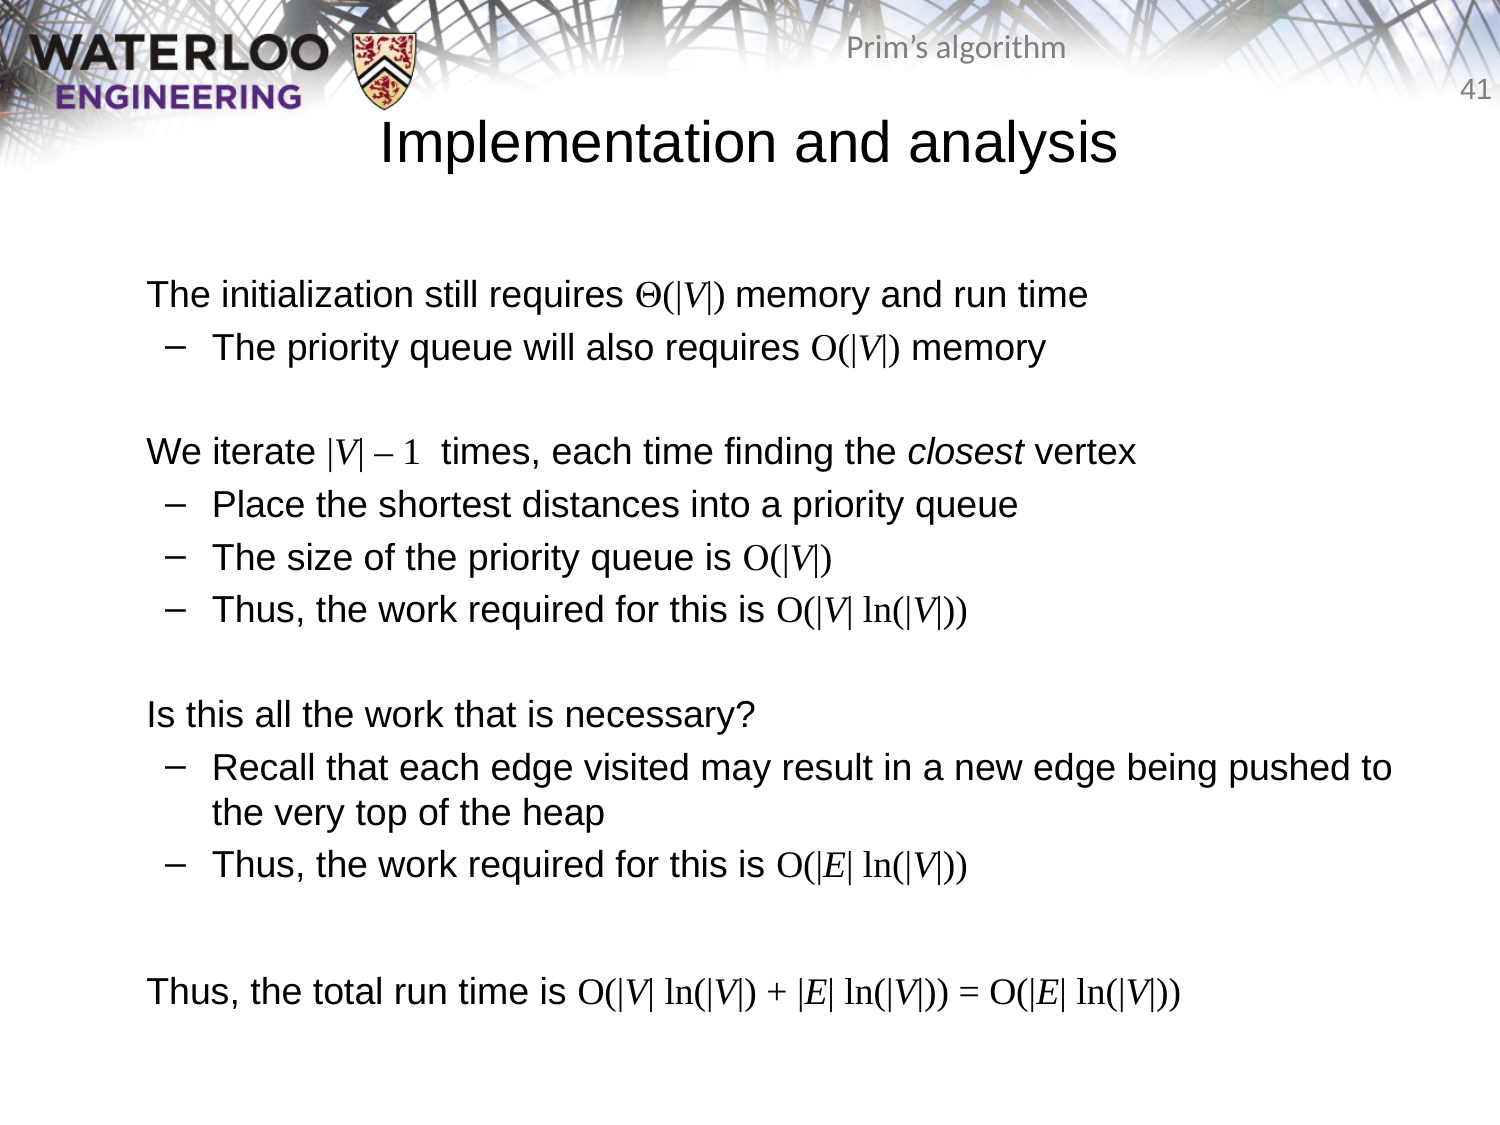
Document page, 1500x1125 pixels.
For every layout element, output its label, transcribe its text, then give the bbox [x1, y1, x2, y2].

picture [0, 0, 1500, 1125]
list The initialization still requires Q(|V|) memory and run time The priority queue will also requires O(|V|) memory We iterate |V| – 1 times, each time finding the closest vertex Place the shortest distances into a priority queue The size of the priority queue is O(|V|) Thus, the work required for this is O(|V| ln(|V|)) Is this all the work that is necessary? Recall that each edge visited may result in a new edge being pushed to the very top of the heap Thus, the work required for this is O(|E| ln(|V|)) Thus, the total run time is O(|V| ln(|V|) + |E| ln(|V|)) = O(|E| ln(|V|)) [74, 262, 1426, 1006]
title Implementation and analysis [74, 44, 1426, 233]
